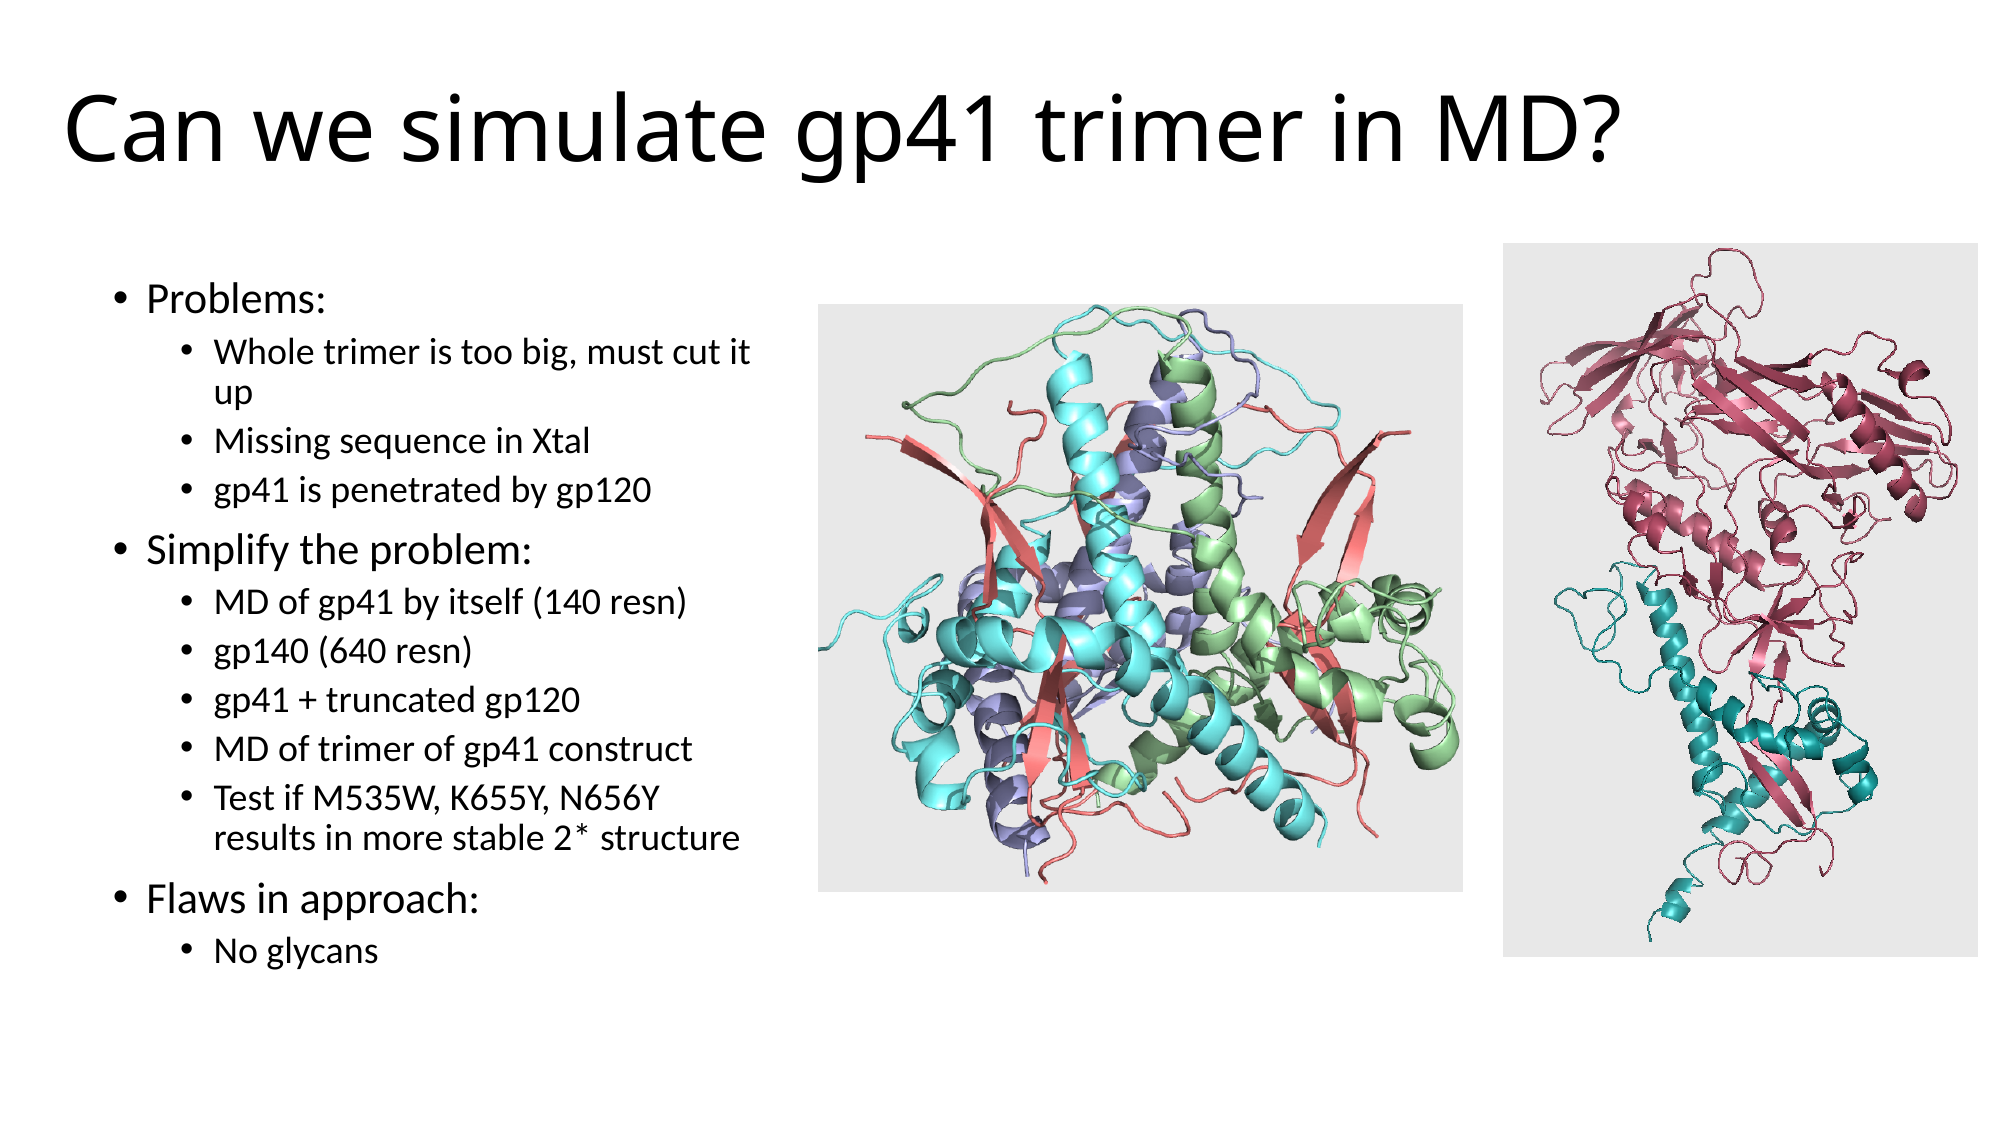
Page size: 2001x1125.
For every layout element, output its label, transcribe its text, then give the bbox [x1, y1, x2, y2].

picture [818, 304, 1463, 892]
list Problems: Whole trimer is too big, must cut it up Missing sequence in Xtal gp41 is penetrated by gp120 Simplify the problem: MD of gp41 by itself (140 resn) gp140 (640 resn) gp41 + truncated gp120 MD of trimer of gp41 construct Test if M535W, K655Y, N656Y results in more stable 2* structure Flaws in approach: No glycans [97, 268, 778, 983]
picture [1503, 243, 1978, 958]
title Can we simulate gp41 trimer in MD? [47, 23, 1773, 241]
